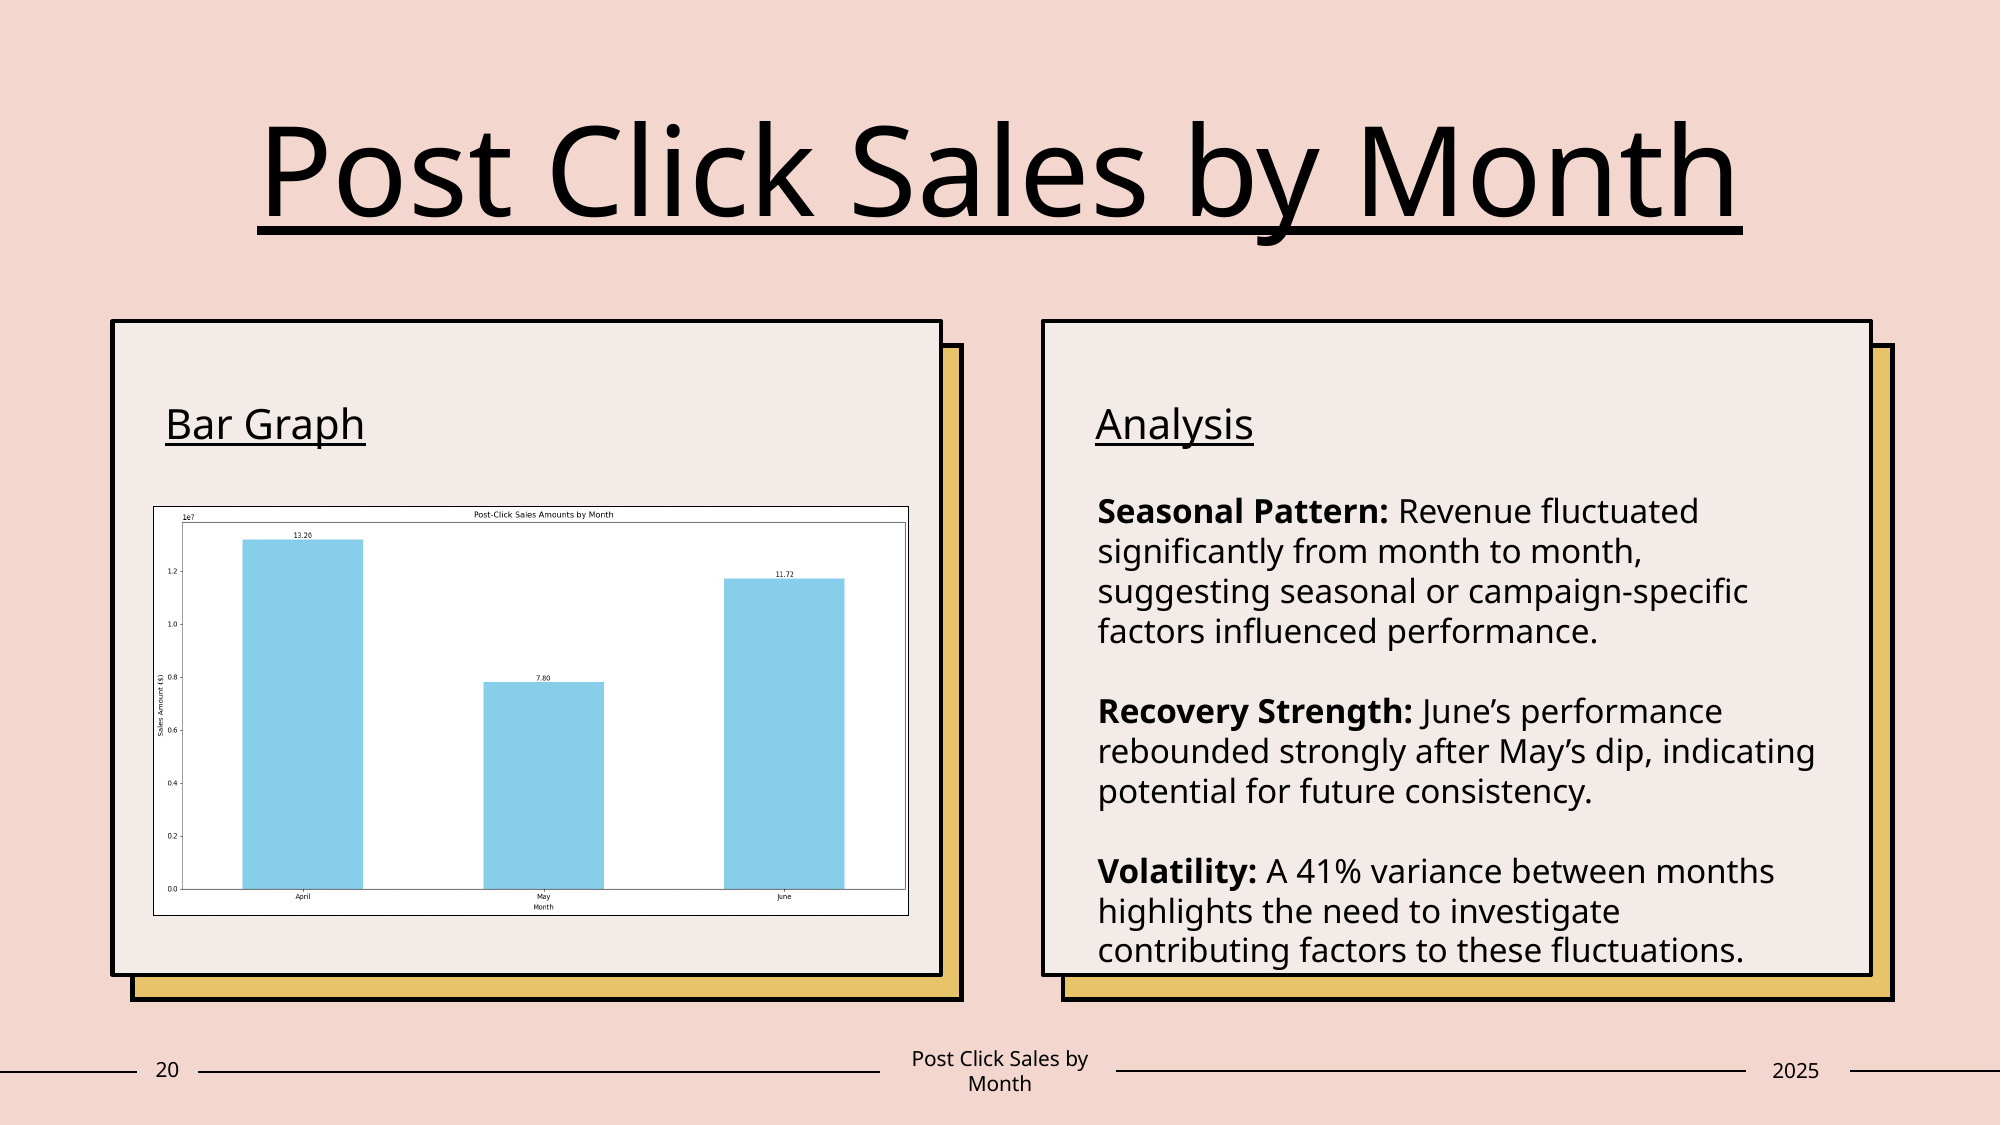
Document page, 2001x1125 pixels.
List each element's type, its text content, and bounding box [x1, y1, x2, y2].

list Seasonal Pattern: Revenue fluctuated significantly from month to month, suggesting seasonal or campaign-specific factors influenced performance. Recovery Strength: June’s performance rebounded strongly after May’s dip, indicating potential for future consistency. Volatility: A 41% variance between months highlights the need to investigate contributing factors to these fluctuations. [1082, 483, 1839, 940]
list Analysis [1041, 319, 1873, 977]
slide_number 20 [137, 1050, 198, 1091]
title Post Click Sales by Month [187, 83, 1813, 251]
list Bar Graph [110, 319, 943, 977]
slide_number 2025 [1743, 1050, 1849, 1091]
footer Post Click Sales by Month [879, 1050, 1120, 1091]
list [153, 506, 909, 916]
